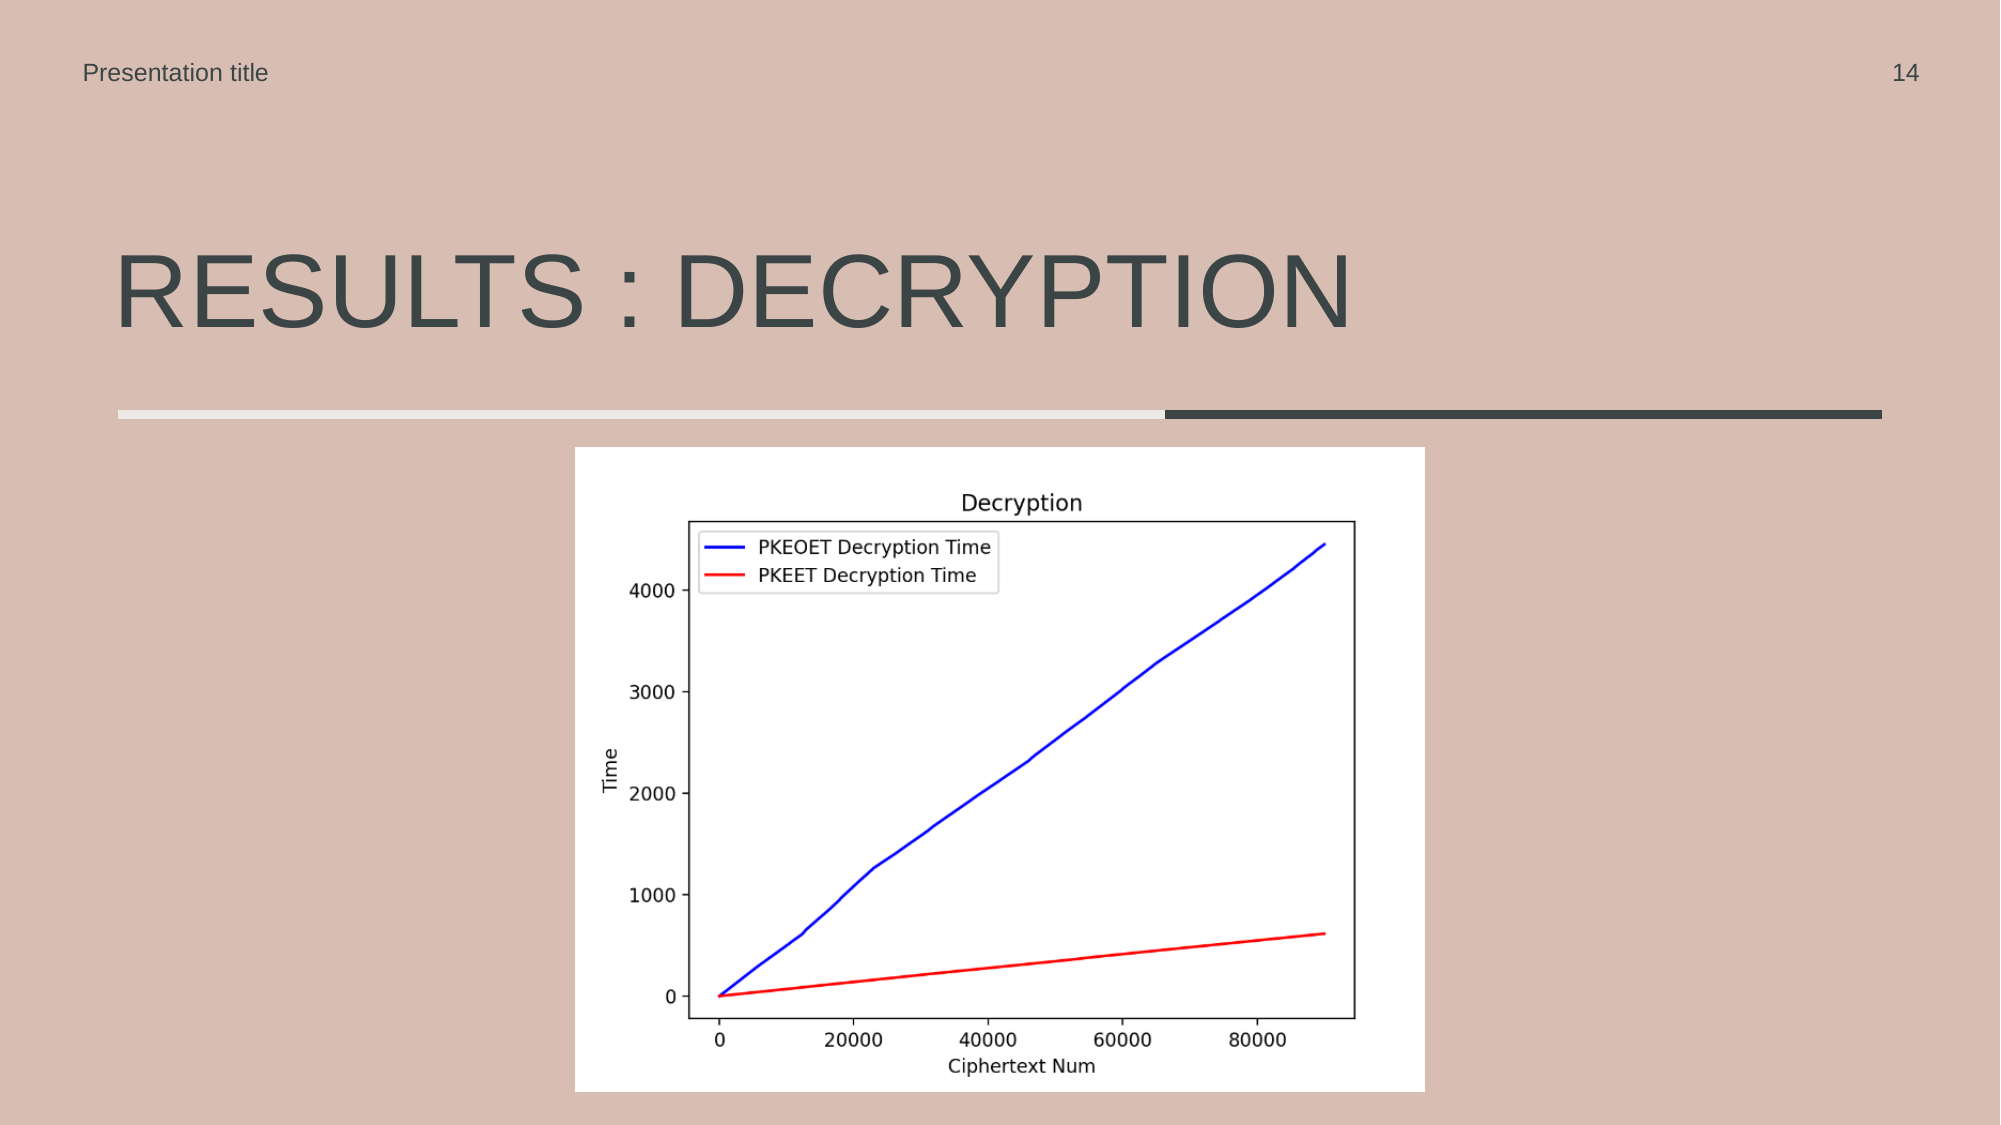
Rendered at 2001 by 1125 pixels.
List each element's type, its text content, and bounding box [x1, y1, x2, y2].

picture [575, 447, 1425, 1092]
slide_number 14 [1660, 49, 1935, 95]
title Results : Decryption [98, 239, 1883, 356]
footer Presentation title [67, 49, 368, 95]
